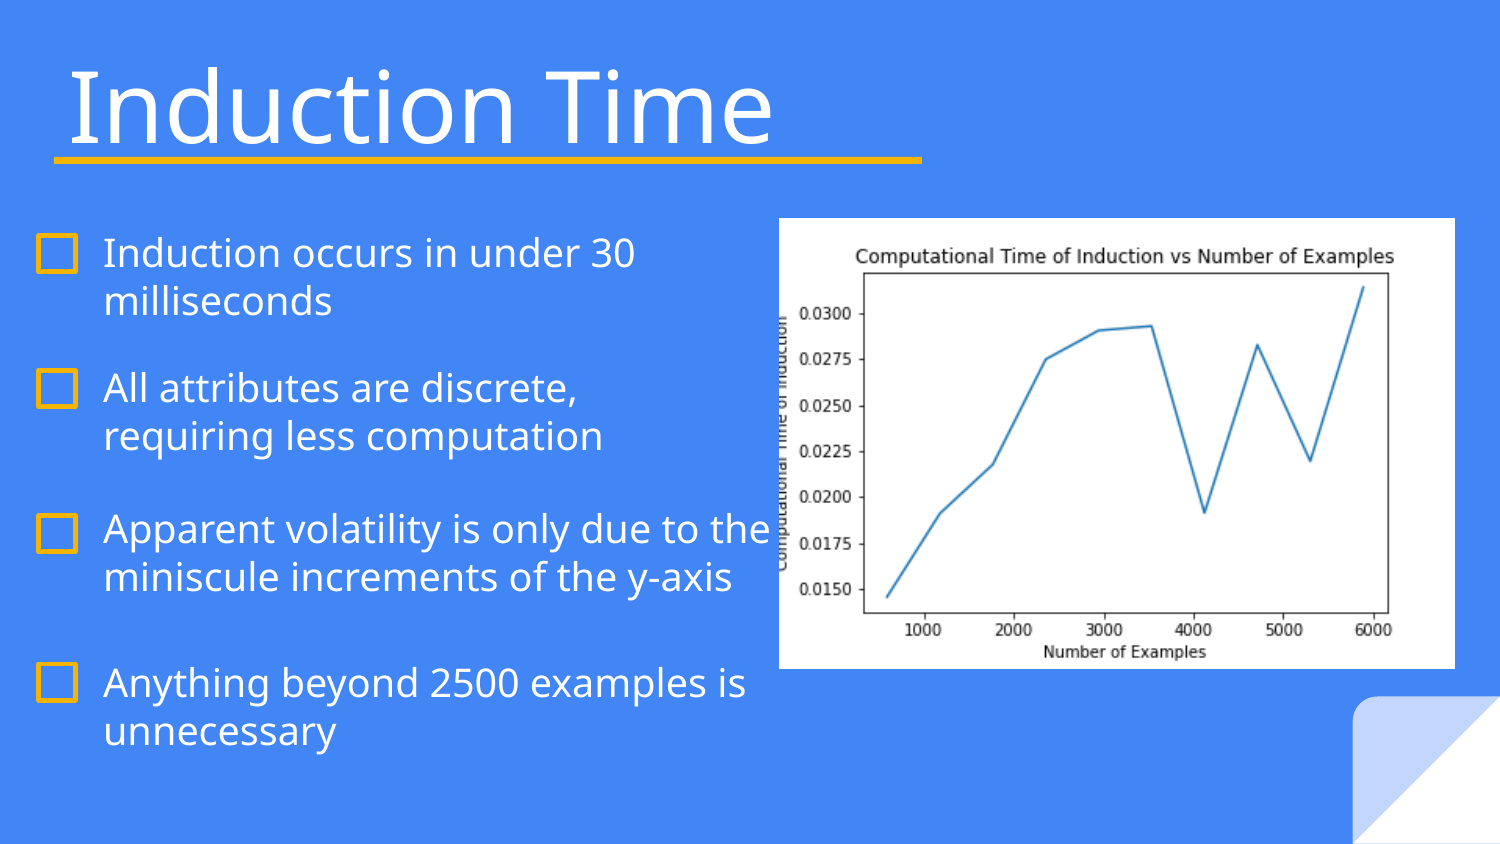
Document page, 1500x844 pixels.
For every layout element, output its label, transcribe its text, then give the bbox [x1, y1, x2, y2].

text_box [38, 370, 76, 407]
title Induction Time [53, 25, 1403, 179]
text_box [53, 156, 922, 164]
picture [778, 218, 1455, 669]
text_box Induction occurs in under 30 milliseconds [88, 213, 774, 338]
text_box Anything beyond 2500 examples is unnecessary [88, 643, 790, 769]
text_box All attributes are discrete, requiring less computation [88, 347, 773, 473]
text_box [38, 515, 76, 552]
text_box [38, 663, 76, 701]
text_box Apparent volatility is only due to the miniscule increments of the y-axis [88, 489, 773, 615]
text_box [38, 235, 76, 272]
